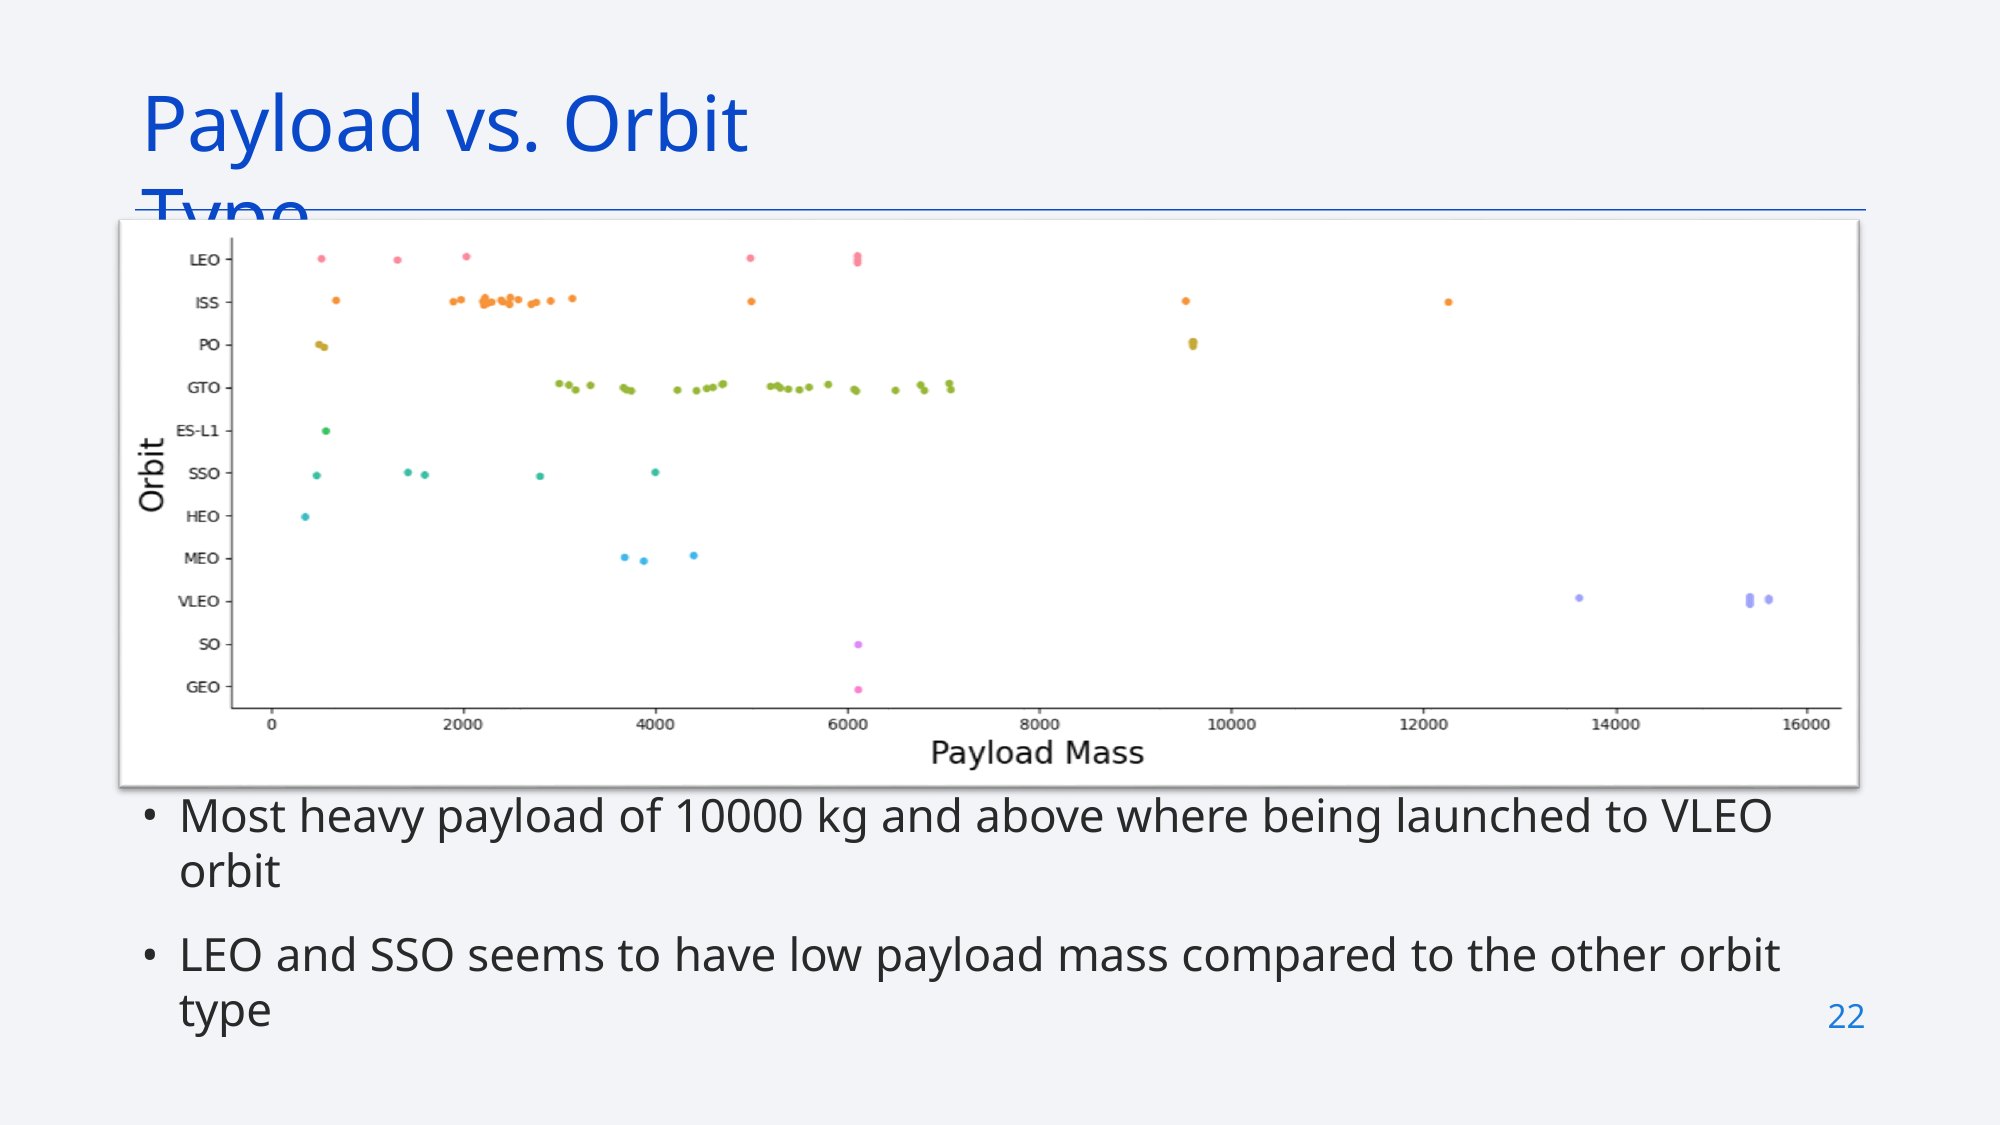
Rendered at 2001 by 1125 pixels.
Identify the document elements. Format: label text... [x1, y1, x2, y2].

picture [0, 0, 2000, 1125]
title Payload vs. Orbit Type [139, 72, 922, 210]
text_box Most heavy payload of 10000 kg and above where being launched to VLEO orbit LEO and SSO seems to have low payload mass compared to the other orbit type [139, 811, 1828, 1036]
slide_number 22 [1821, 1001, 1871, 1125]
